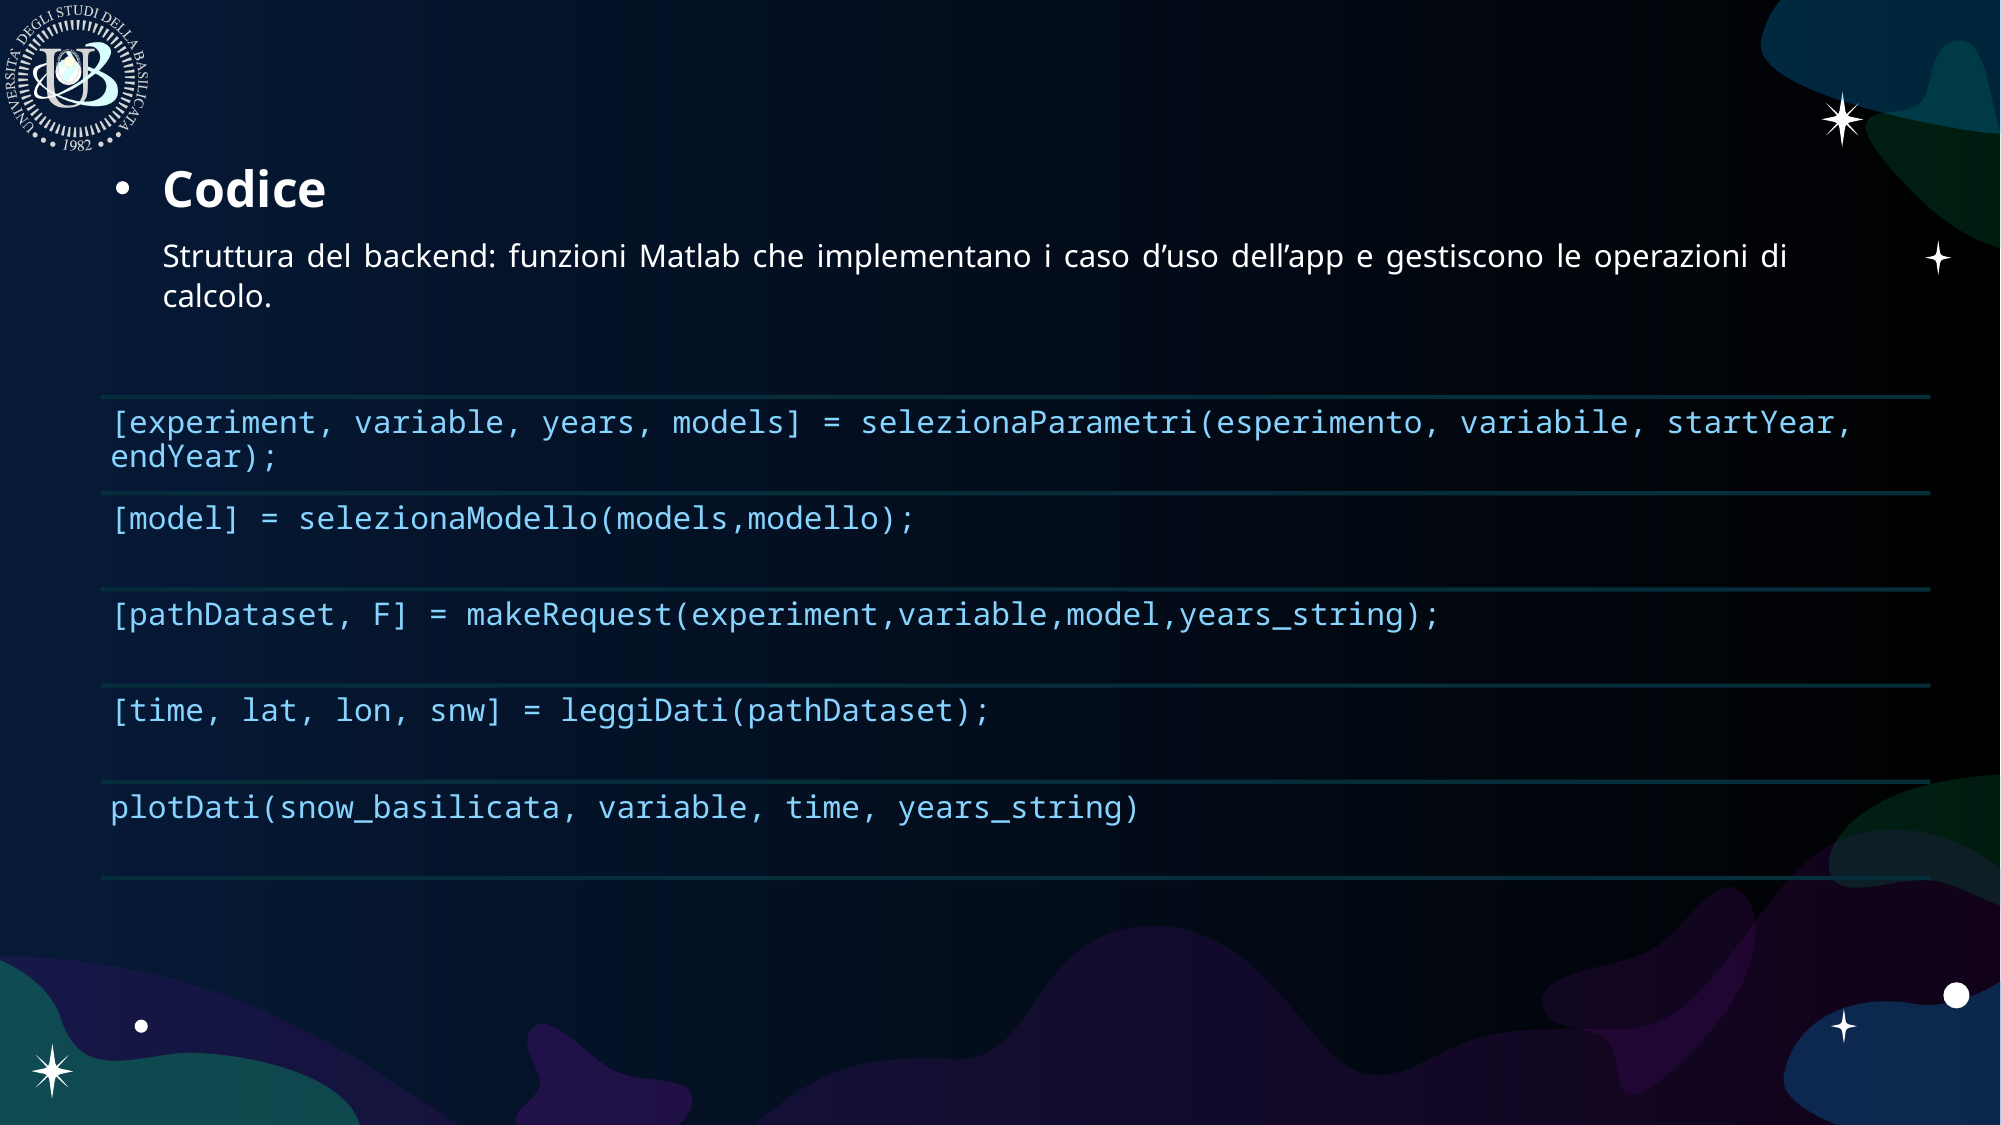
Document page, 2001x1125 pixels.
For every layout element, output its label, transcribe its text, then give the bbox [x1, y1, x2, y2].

text_box Codice [147, 150, 1475, 226]
picture [5, 5, 148, 151]
text_box Struttura del backend: funzioni Matlab che implementano i caso d’uso dell’app e gestiscono le operazioni di calcolo. [147, 226, 1805, 321]
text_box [100, 396, 1931, 975]
